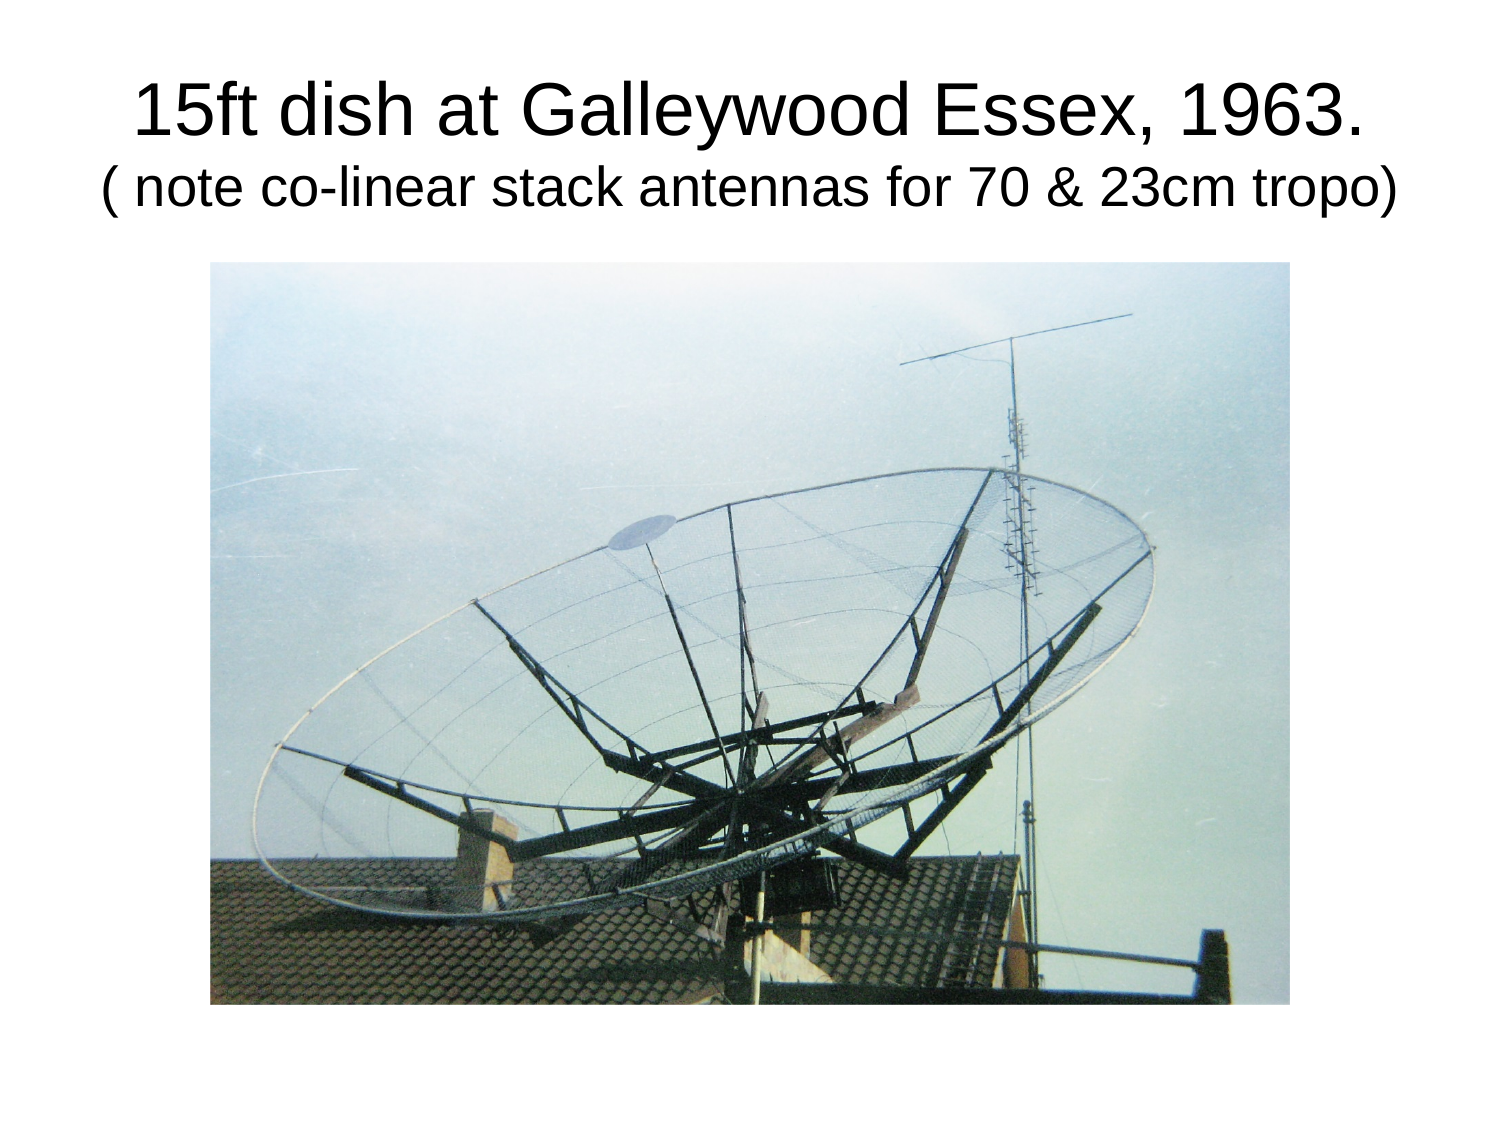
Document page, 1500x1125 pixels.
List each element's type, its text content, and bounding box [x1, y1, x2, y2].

title 15ft dish at Galleywood Essex, 1963. ( note co-linear stack antennas for 70 & 23cm tropo) [75, 45, 1425, 233]
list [210, 262, 1290, 1006]
